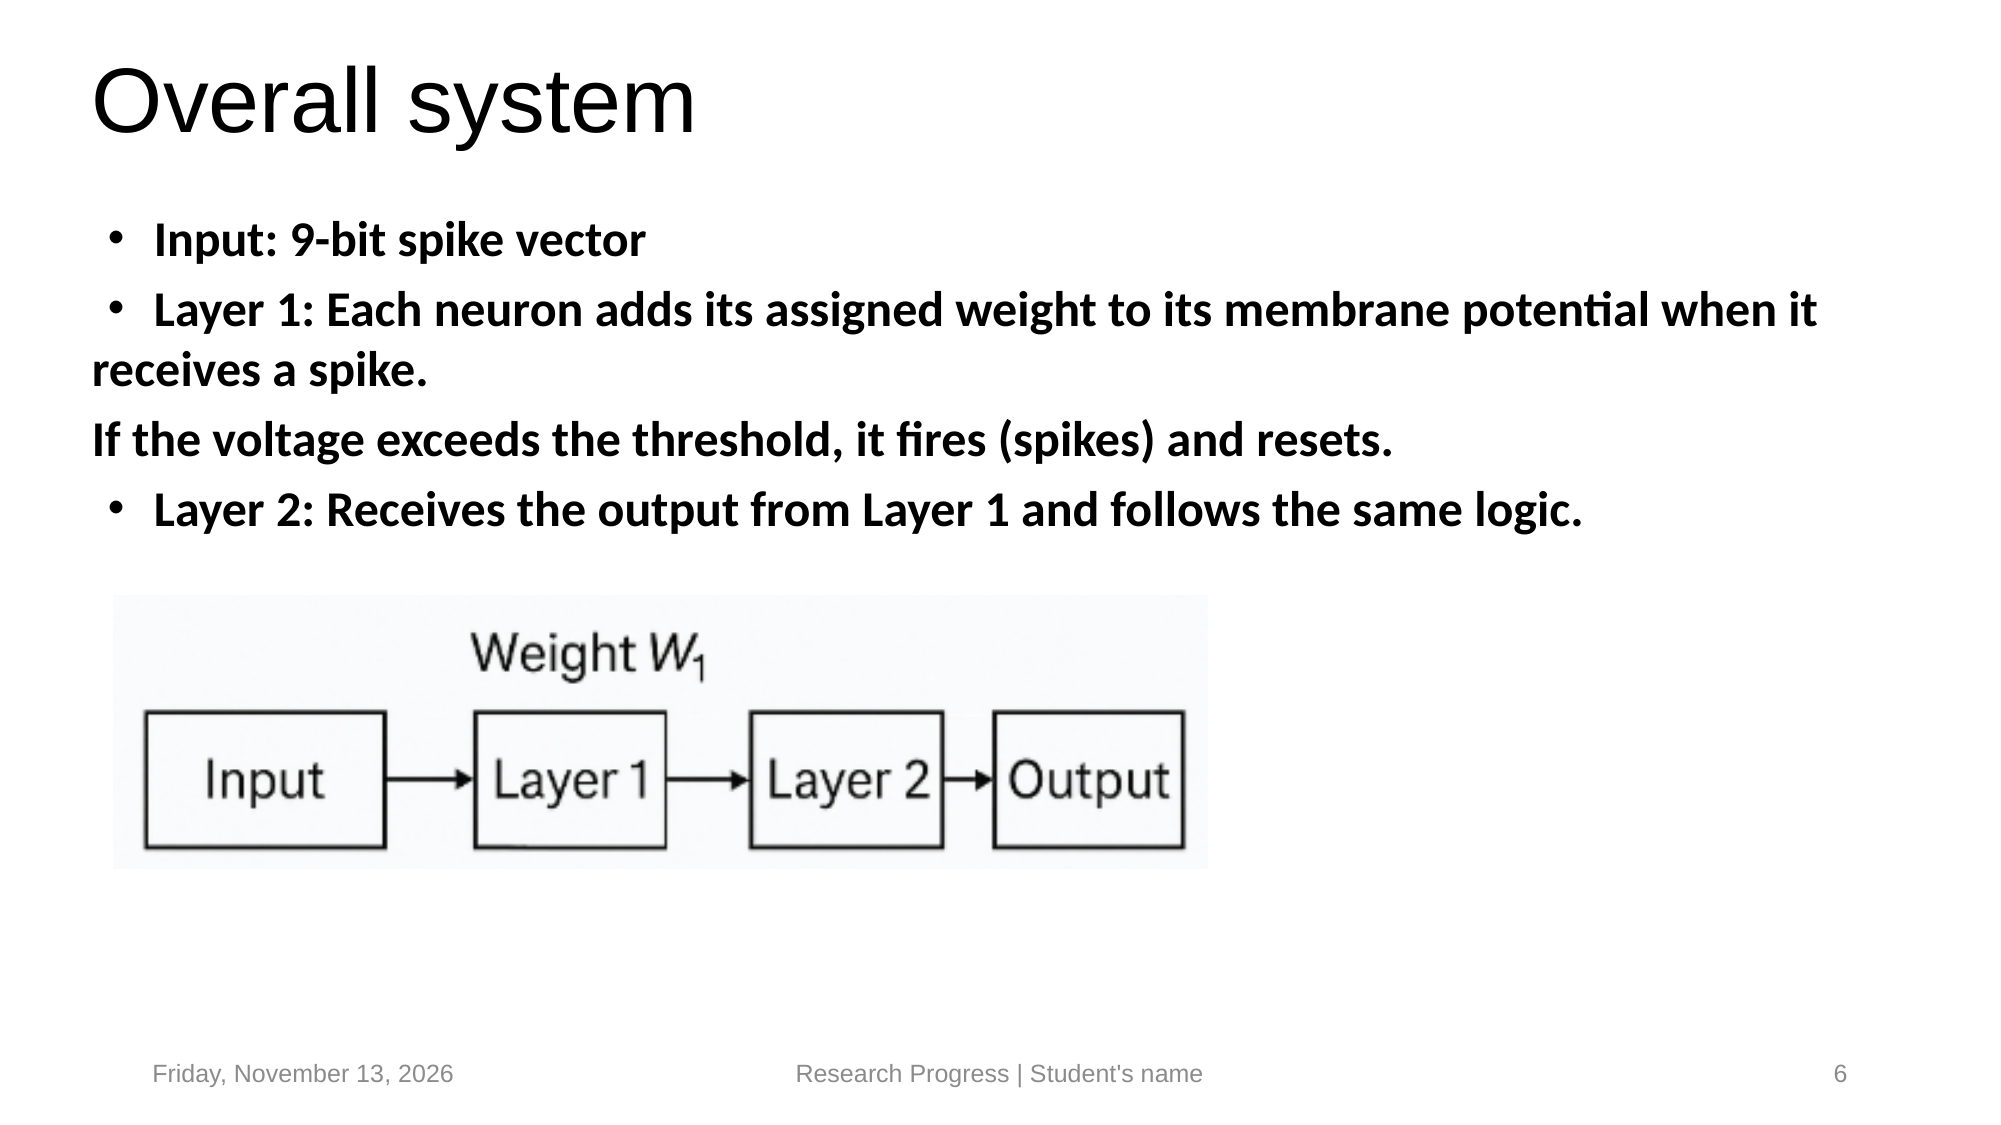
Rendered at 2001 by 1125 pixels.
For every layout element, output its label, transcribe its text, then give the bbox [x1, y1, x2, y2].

picture [113, 595, 1208, 869]
footer Research Progress | Student's name [662, 1042, 1338, 1103]
title Overall system [76, 22, 1802, 184]
slide_number 6 [1412, 1042, 1863, 1103]
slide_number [137, 1042, 588, 1103]
list ・Input: 9-bit spike vector ・Layer 1: Each neuron adds its assigned weight to its membrane potential when it receives a spike. If the voltage exceeds the threshold, it fires (spikes) and resets. ・Layer 2: Receives the output from Layer 1 and follows the same logic. [76, 199, 1882, 581]
